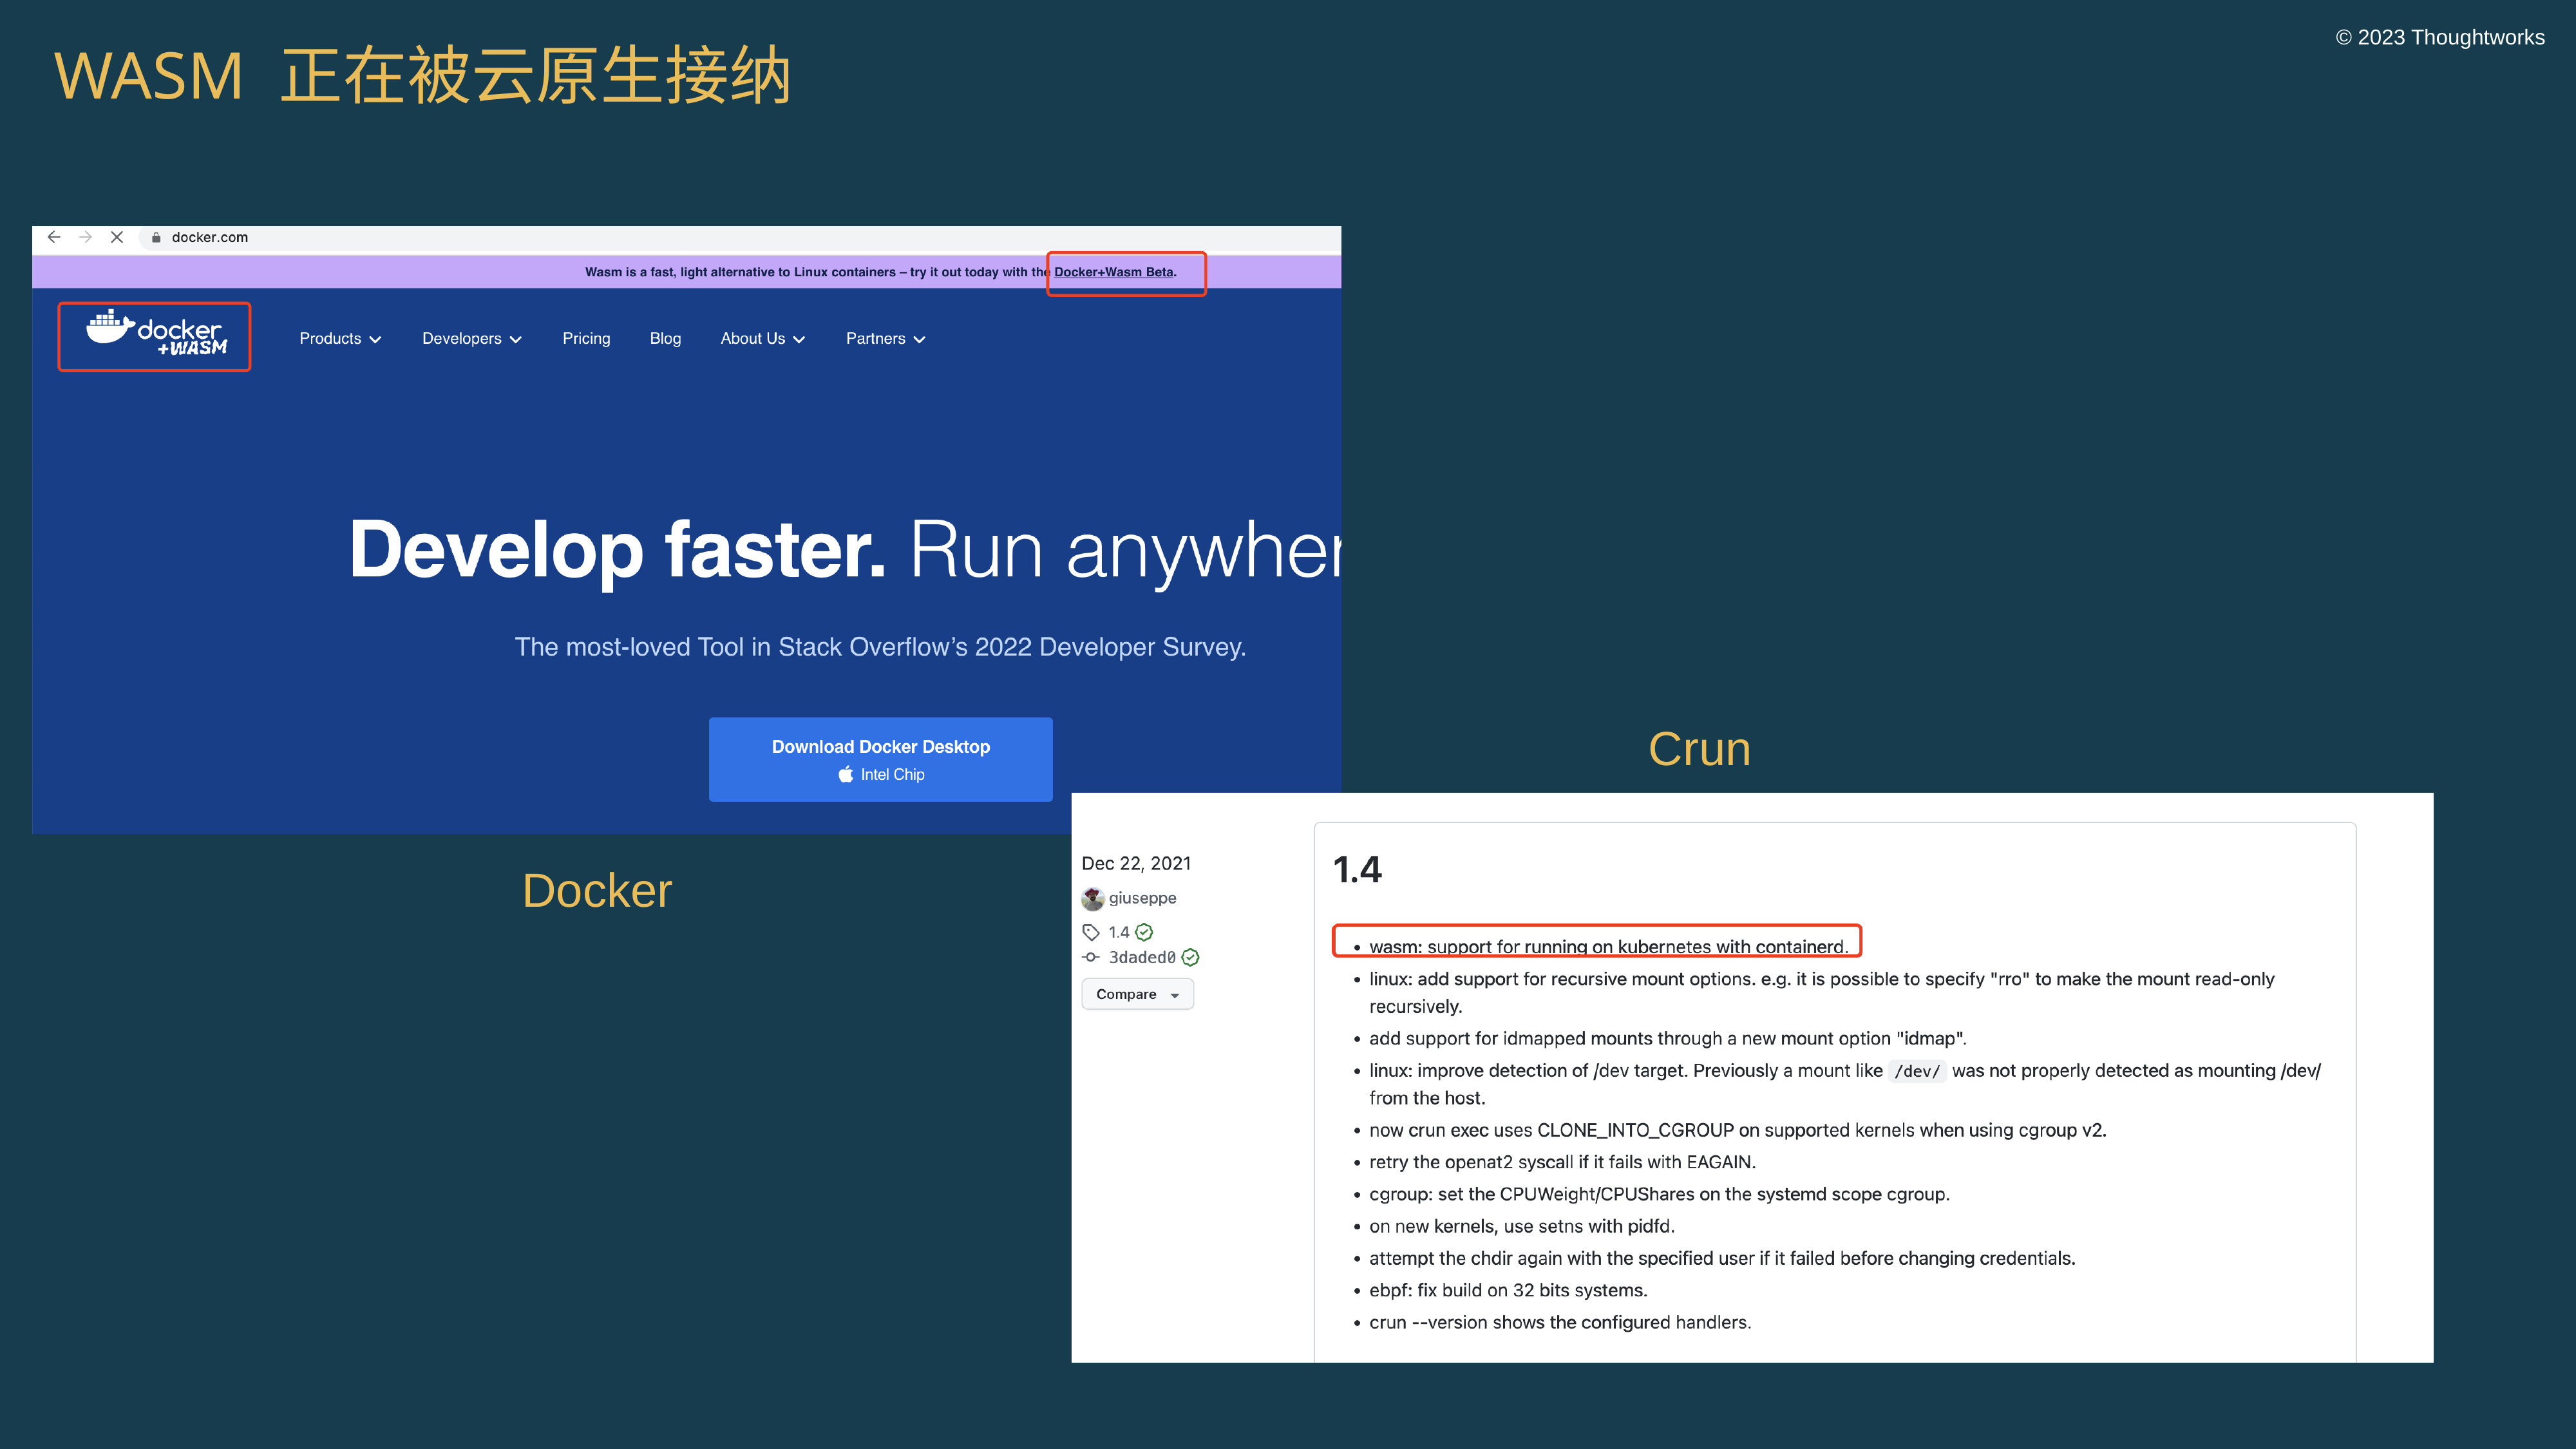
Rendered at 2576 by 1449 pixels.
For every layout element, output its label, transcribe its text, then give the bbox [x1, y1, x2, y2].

text_box Docker [407, 859, 788, 917]
text_box Crun [1510, 717, 1891, 775]
picture [32, 226, 2434, 1363]
title WASM 正在被云原生接纳 [53, 34, 1926, 130]
